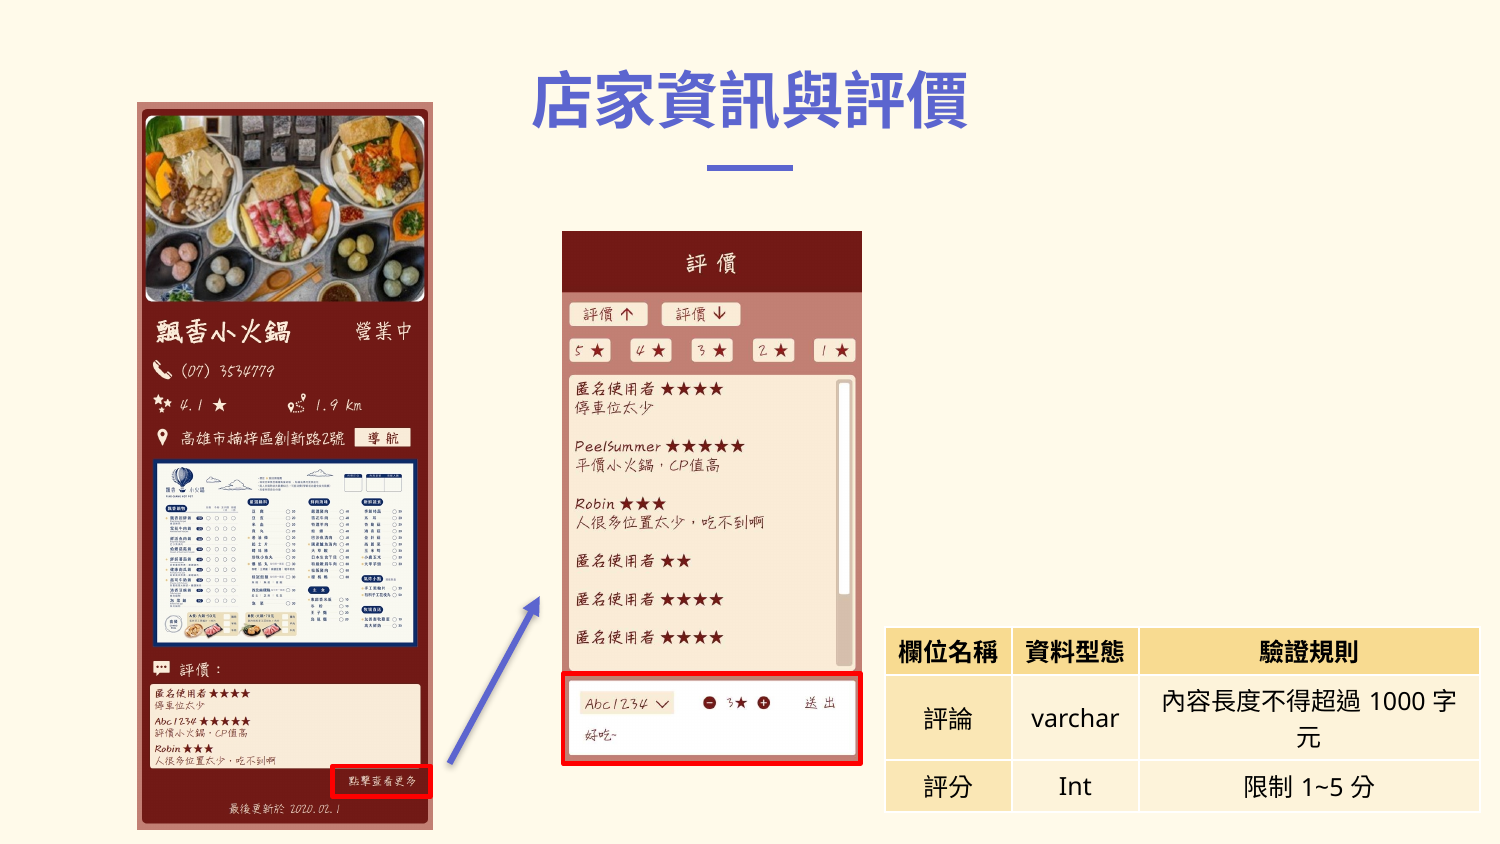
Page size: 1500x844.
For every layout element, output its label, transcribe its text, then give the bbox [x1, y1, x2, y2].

table_cell 限制1~5分 [1140, 761, 1479, 811]
title 店家資訊與評價 [116, 26, 1383, 151]
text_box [449, 595, 540, 764]
table_header 驗證規則 [1140, 628, 1479, 674]
table_cell varchar [1013, 676, 1138, 759]
table_cell 評論 [886, 676, 1011, 759]
table_header 欄位名稱 [886, 628, 1011, 674]
picture [137, 102, 433, 830]
table_cell Int [1013, 761, 1138, 811]
table_cell 內容長度不得超過1000字元 [1140, 676, 1479, 759]
picture [562, 231, 863, 764]
table_cell 評分 [886, 761, 1011, 811]
table_header 資料型態 [1013, 628, 1138, 674]
